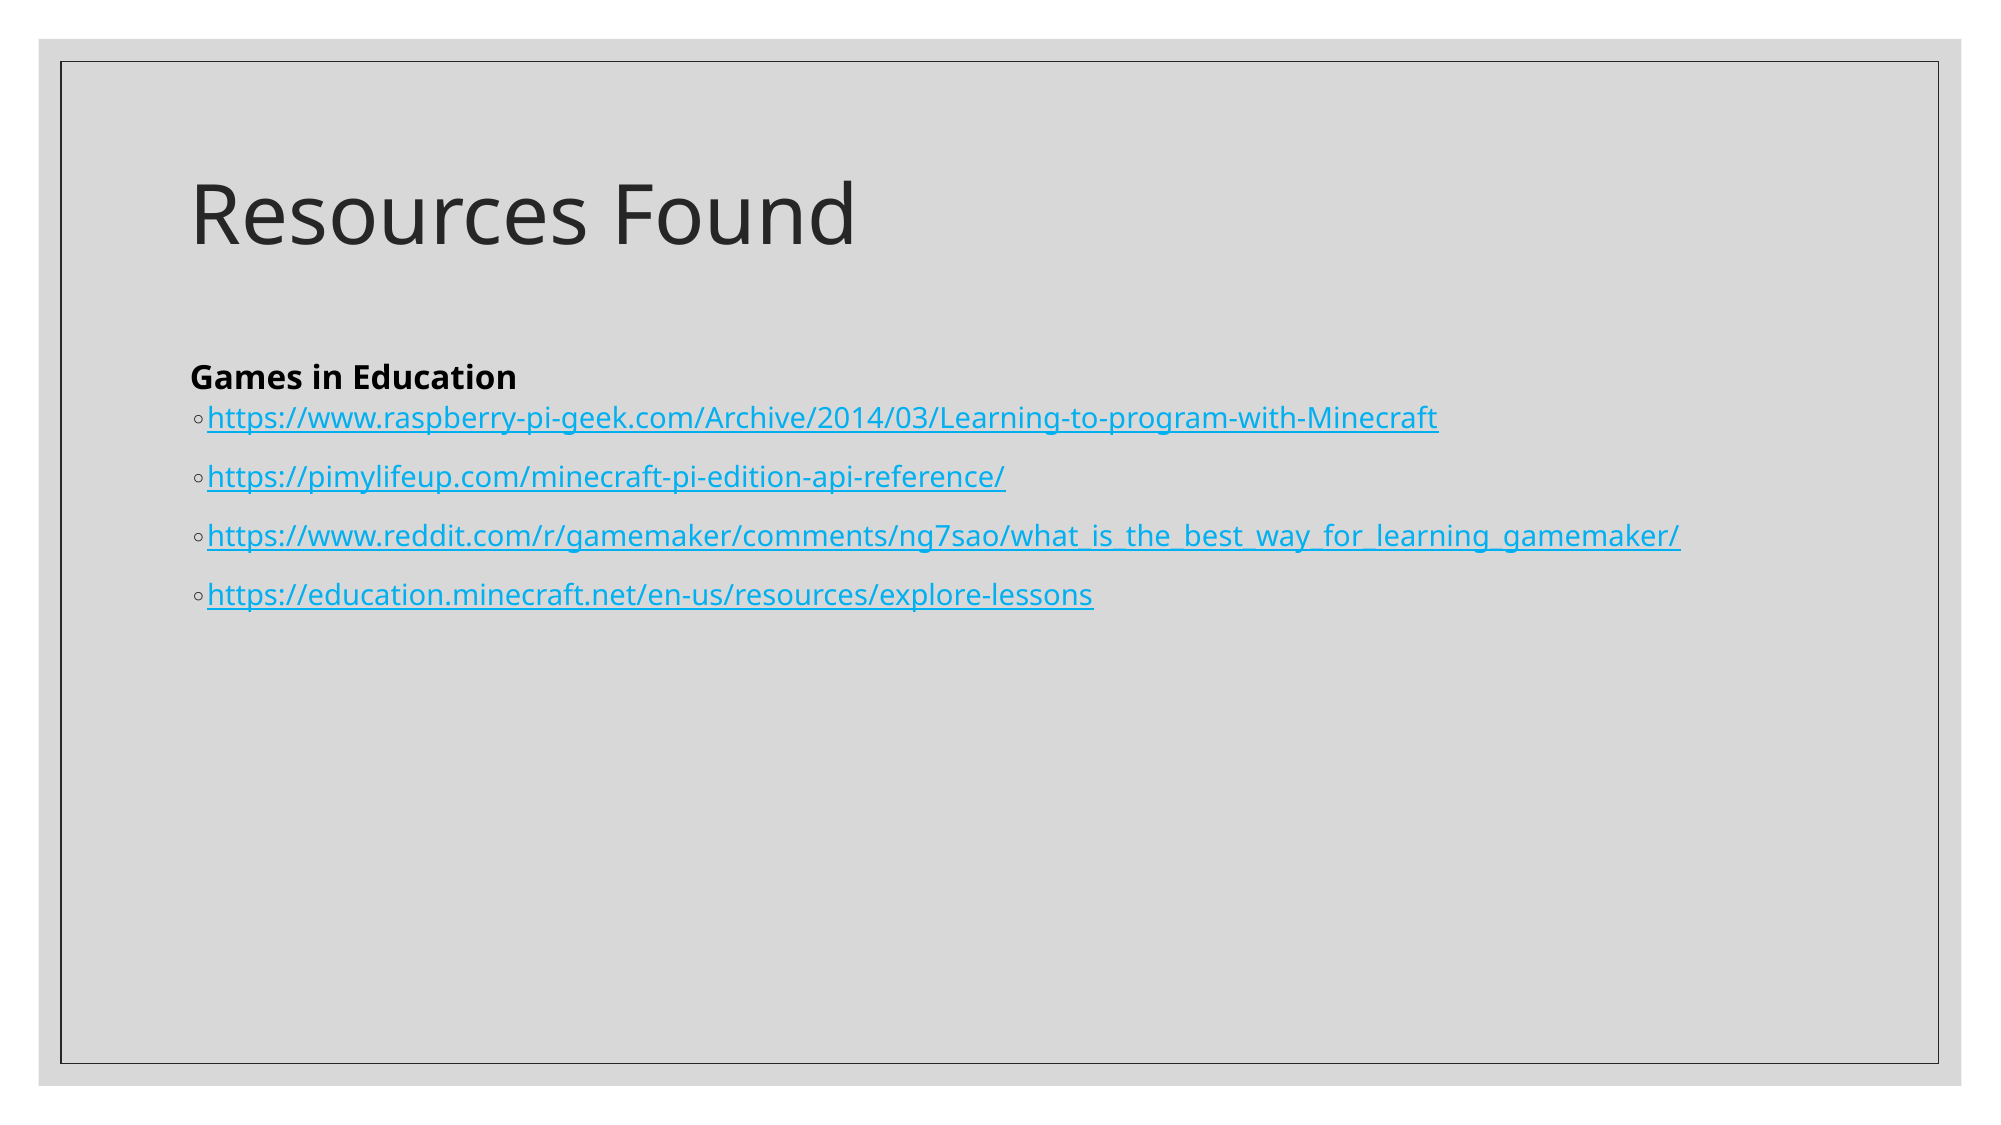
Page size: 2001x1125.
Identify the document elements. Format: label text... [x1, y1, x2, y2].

list Games in Education https://www.raspberry-pi-geek.com/Archive/2014/03/Learning-to-program-with-Minecraft https://pimylifeup.com/minecraft-pi-edition-api-reference/ https://www.reddit.com/r/gamemaker/comments/ng7sao/what_is_the_best_way_for_learning_gamemaker/ https://education.minecraft.net/en-us/resources/explore-lessons [174, 345, 1825, 977]
title Resources Found [174, 105, 1825, 331]
